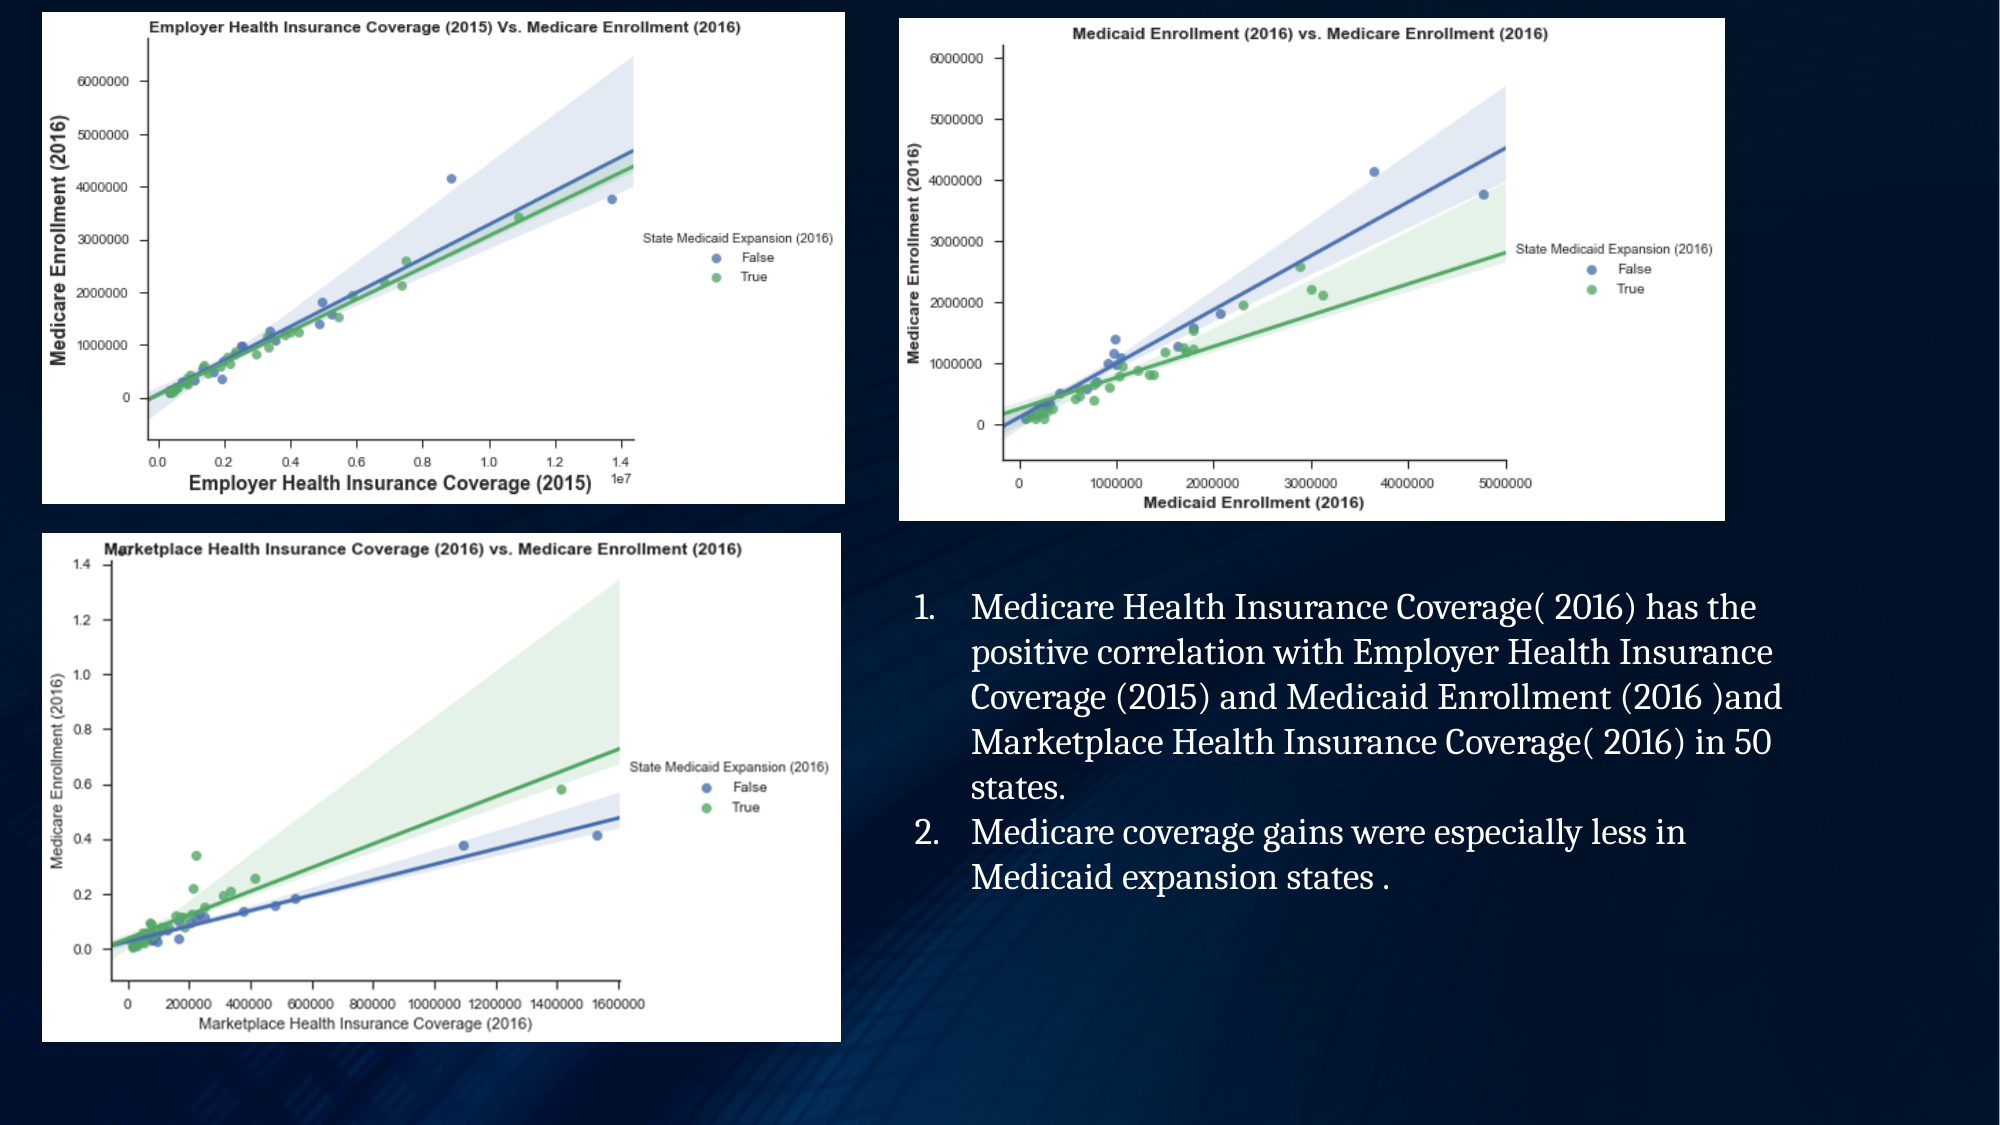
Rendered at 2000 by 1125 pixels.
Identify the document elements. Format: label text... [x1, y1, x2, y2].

picture [0, 0, 2000, 1125]
text_box Medicare Health Insurance Coverage( 2016) has the positive correlation with Employer Health Insurance Coverage (2015) and Medicaid Enrollment (2016 )and Marketplace Health Insurance Coverage( 2016) in 50 states. Medicare coverage gains were especially less in Medicaid expansion states . [899, 574, 1850, 950]
